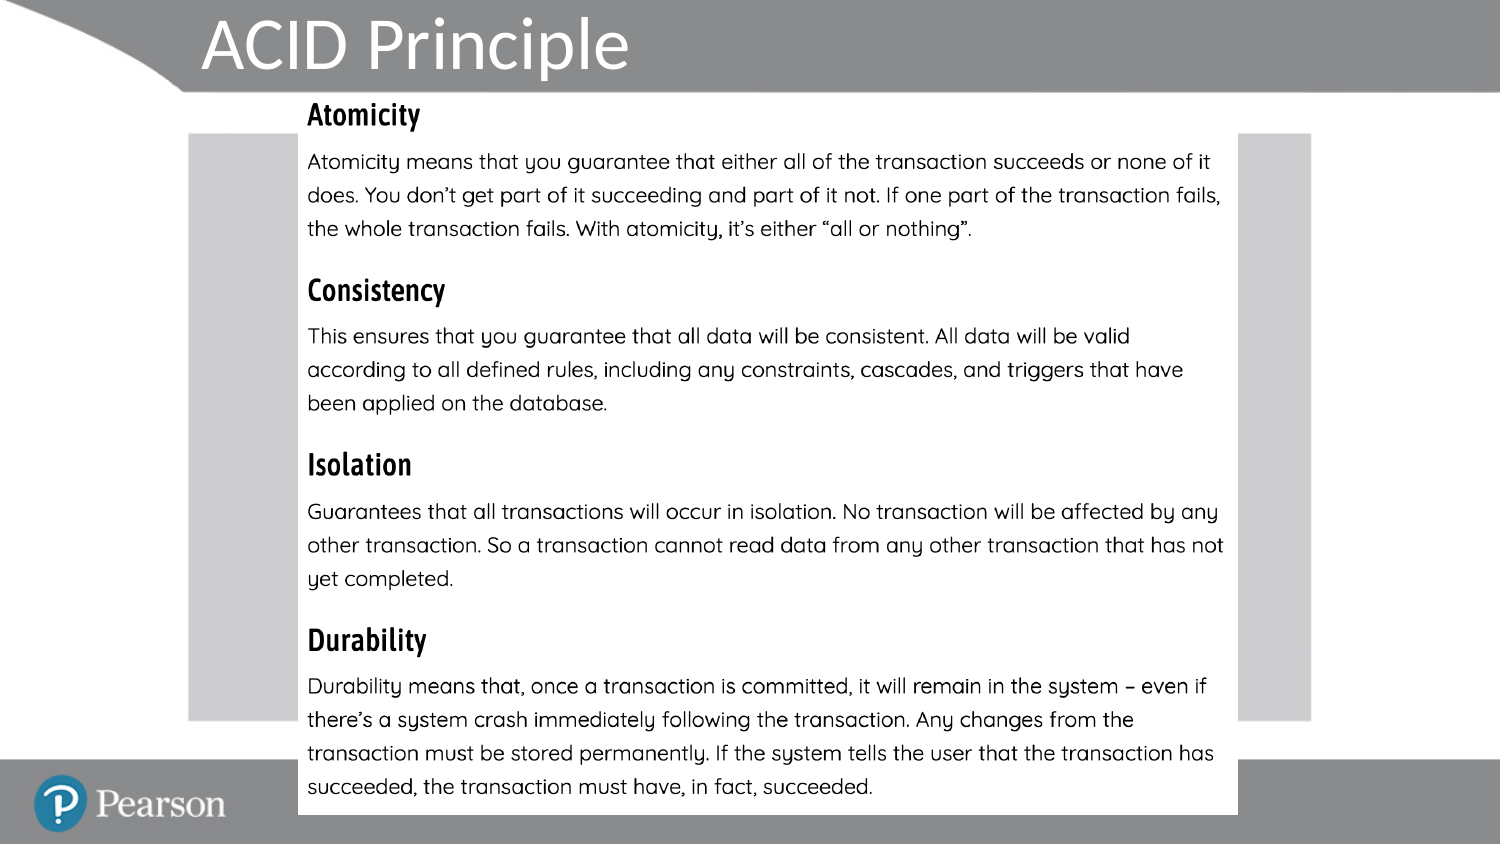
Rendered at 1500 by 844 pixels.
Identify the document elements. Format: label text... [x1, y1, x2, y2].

picture [0, 0, 1500, 844]
title ACID Principle [186, 0, 1425, 79]
